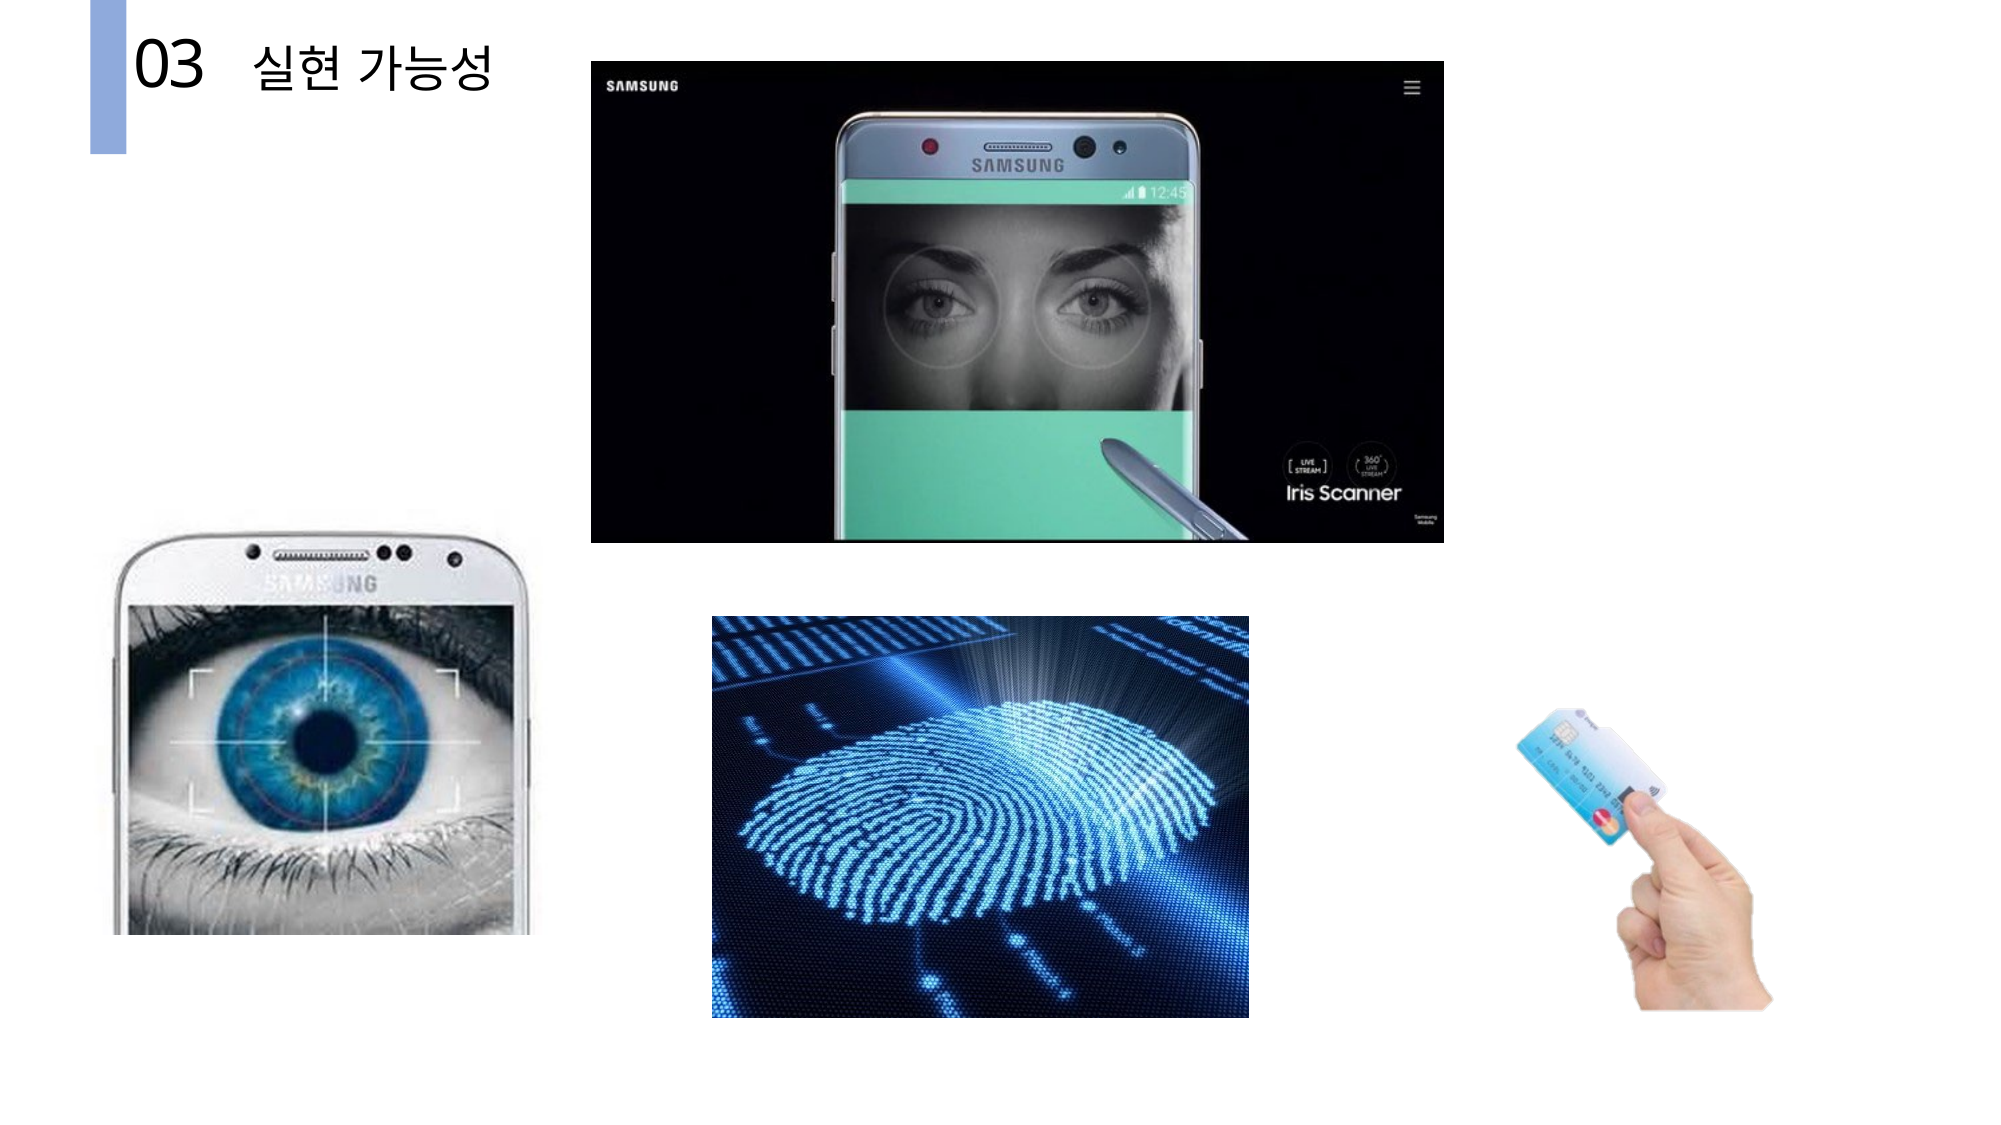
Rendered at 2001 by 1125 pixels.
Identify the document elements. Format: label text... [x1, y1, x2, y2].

text_box 03 실현 가능성 [118, 13, 511, 109]
picture [37, 61, 1444, 935]
picture [712, 616, 1249, 1018]
text_box [89, 0, 127, 155]
picture [1399, 672, 1953, 1048]
